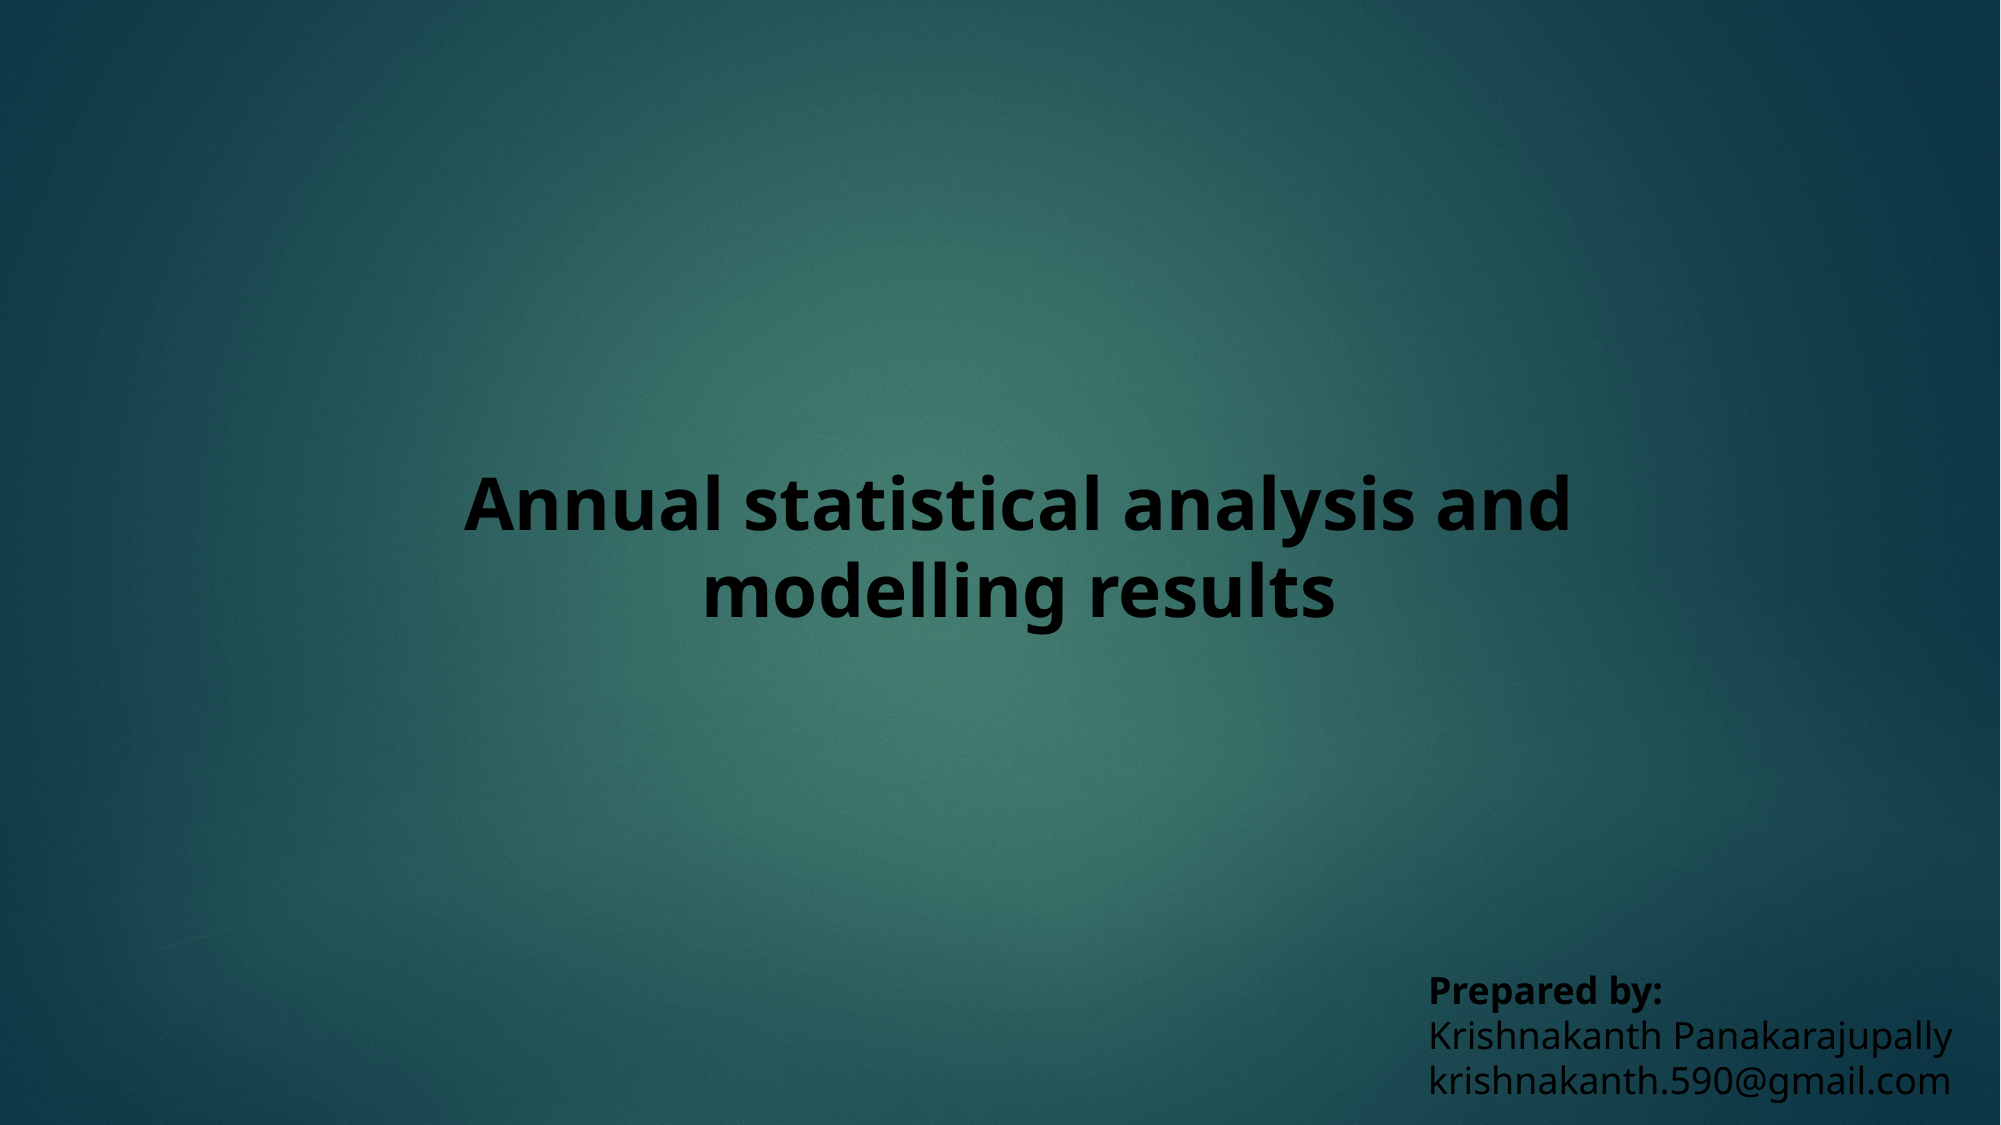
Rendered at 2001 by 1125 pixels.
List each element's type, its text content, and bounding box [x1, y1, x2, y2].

text_box Annual statistical analysis and modelling results [388, 449, 1651, 640]
text_box Prepared by: Krishnakanth Panakarajupally krishnakanth.590@gmail.com [1413, 959, 1990, 1110]
